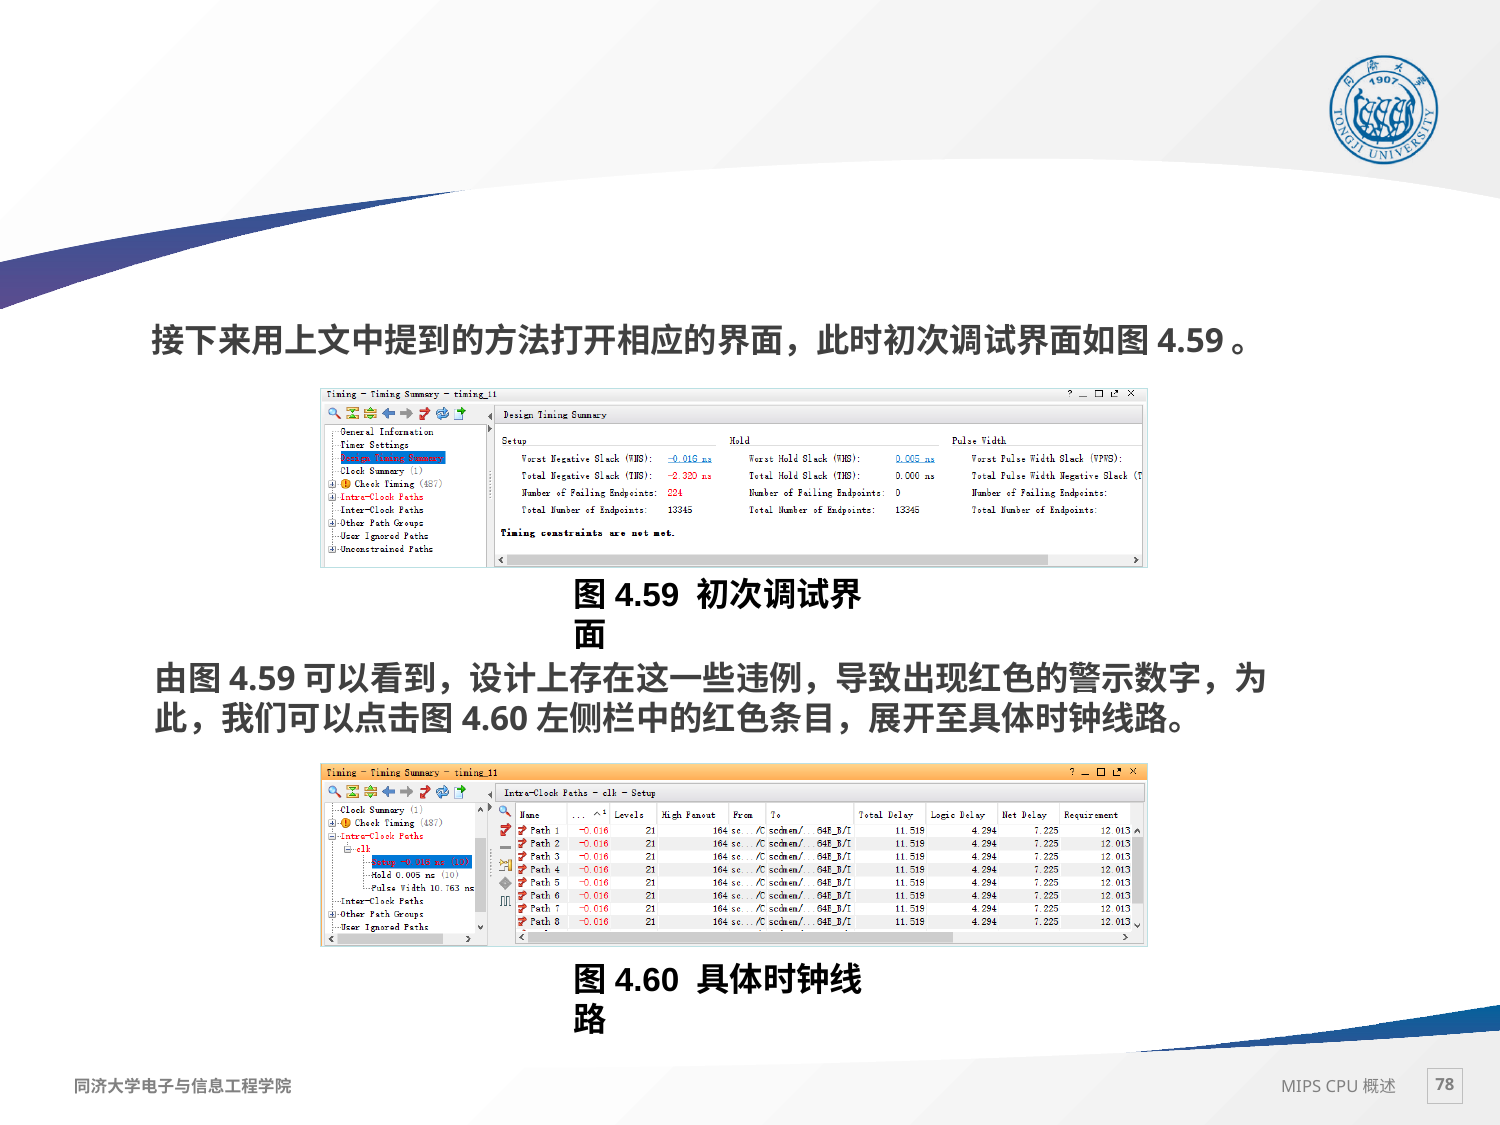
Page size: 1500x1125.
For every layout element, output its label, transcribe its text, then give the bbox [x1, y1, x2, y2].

text_box 图4.60 具体时钟线路 [558, 955, 910, 1045]
text_box 接下来用上文中提到的方法打开相应的界面，此时初次调试界面如图4.59。 [140, 291, 1329, 366]
picture [320, 387, 1148, 568]
text_box 图4.59 初次调试界面 [558, 576, 910, 649]
picture [1319, 40, 1462, 184]
picture [320, 763, 1148, 948]
text_box 由图4.59可以看到，设计上存在这一些违例，导致出现红色的警示数字，为此，我们可以点击图4.60左侧栏中的红色条目，展开至具体时钟线路。 [139, 649, 1329, 745]
